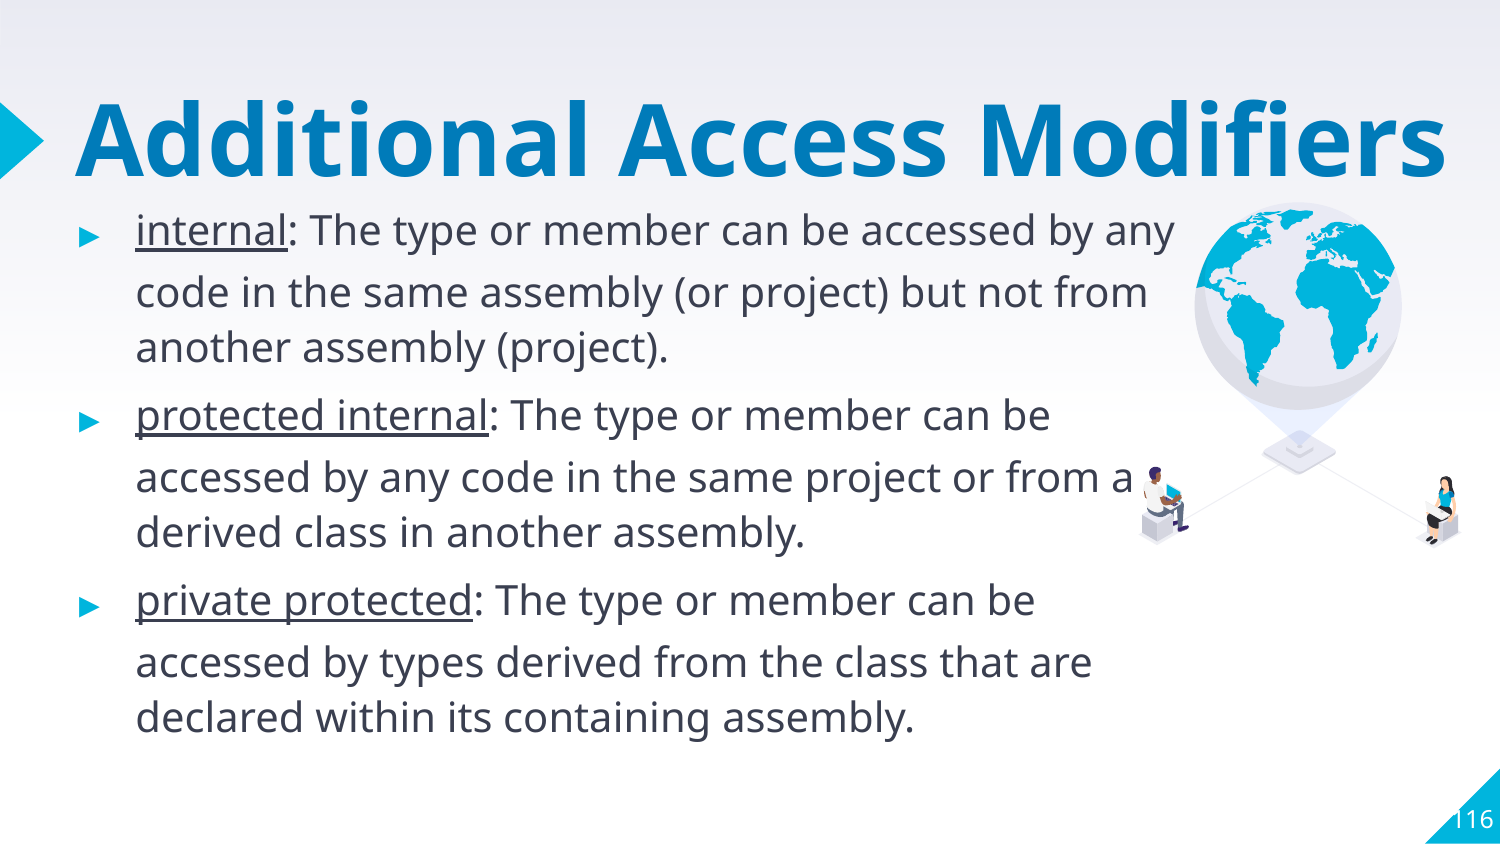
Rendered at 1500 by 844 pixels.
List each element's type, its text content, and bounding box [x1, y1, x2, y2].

slide_number 116 [1418, 760, 1494, 838]
title Additional Access Modifiers [75, 99, 1460, 200]
list internal: The type or member can be accessed by any code in the same assembly (or project) but not from another assembly (project). protected internal: The type or member can be accessed by any code in the same project or from a derived class in another assembly. private protected: The type or member can be accessed by types derived from the class that are declared within its containing assembly. [60, 197, 1182, 798]
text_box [1138, 202, 1462, 549]
